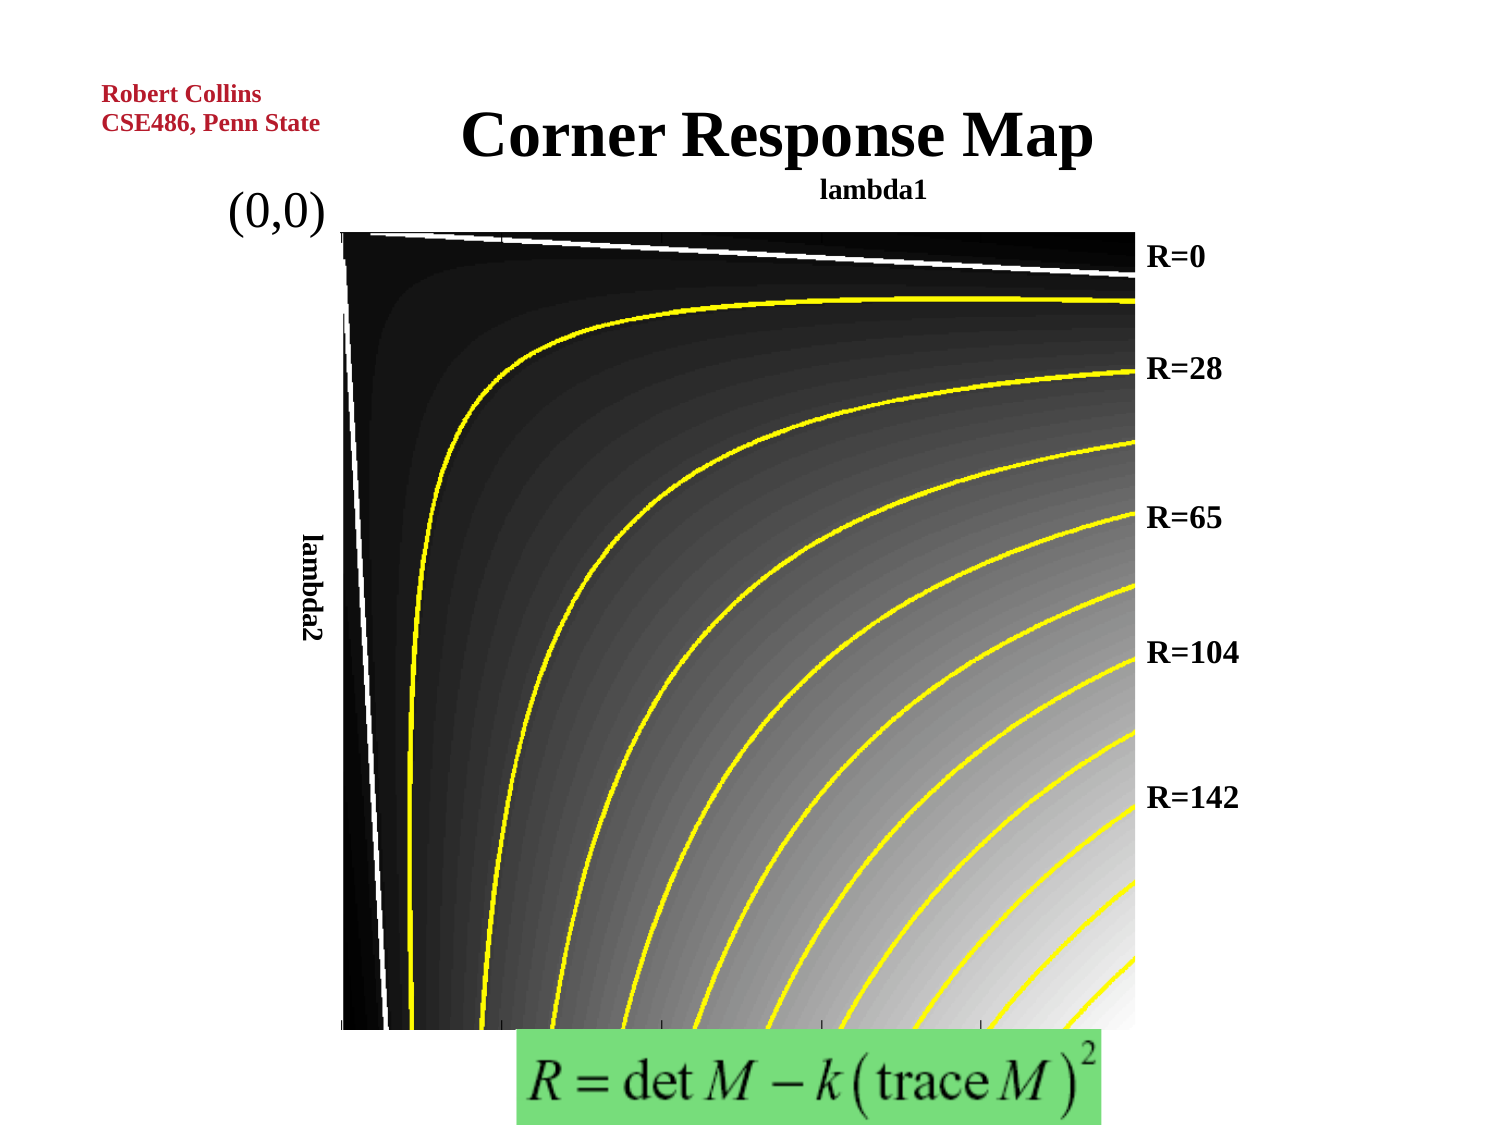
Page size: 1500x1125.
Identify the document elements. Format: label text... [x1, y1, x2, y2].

title Corner Response Map lambda1 [457, 52, 1097, 243]
text_box [340, 231, 1136, 1030]
text_box R=0 [1144, 232, 1208, 274]
text_box R=104 [1144, 628, 1241, 671]
text_box [515, 1029, 1102, 1125]
text_box R=28 [1144, 344, 1225, 387]
text_box R=65 [1144, 493, 1225, 536]
text_box lambda2 [297, 532, 332, 646]
text_box R=142 [1144, 773, 1241, 815]
text_box Robert Collins CSE486, Penn State [99, 73, 323, 137]
text_box (0,0) [226, 174, 329, 239]
